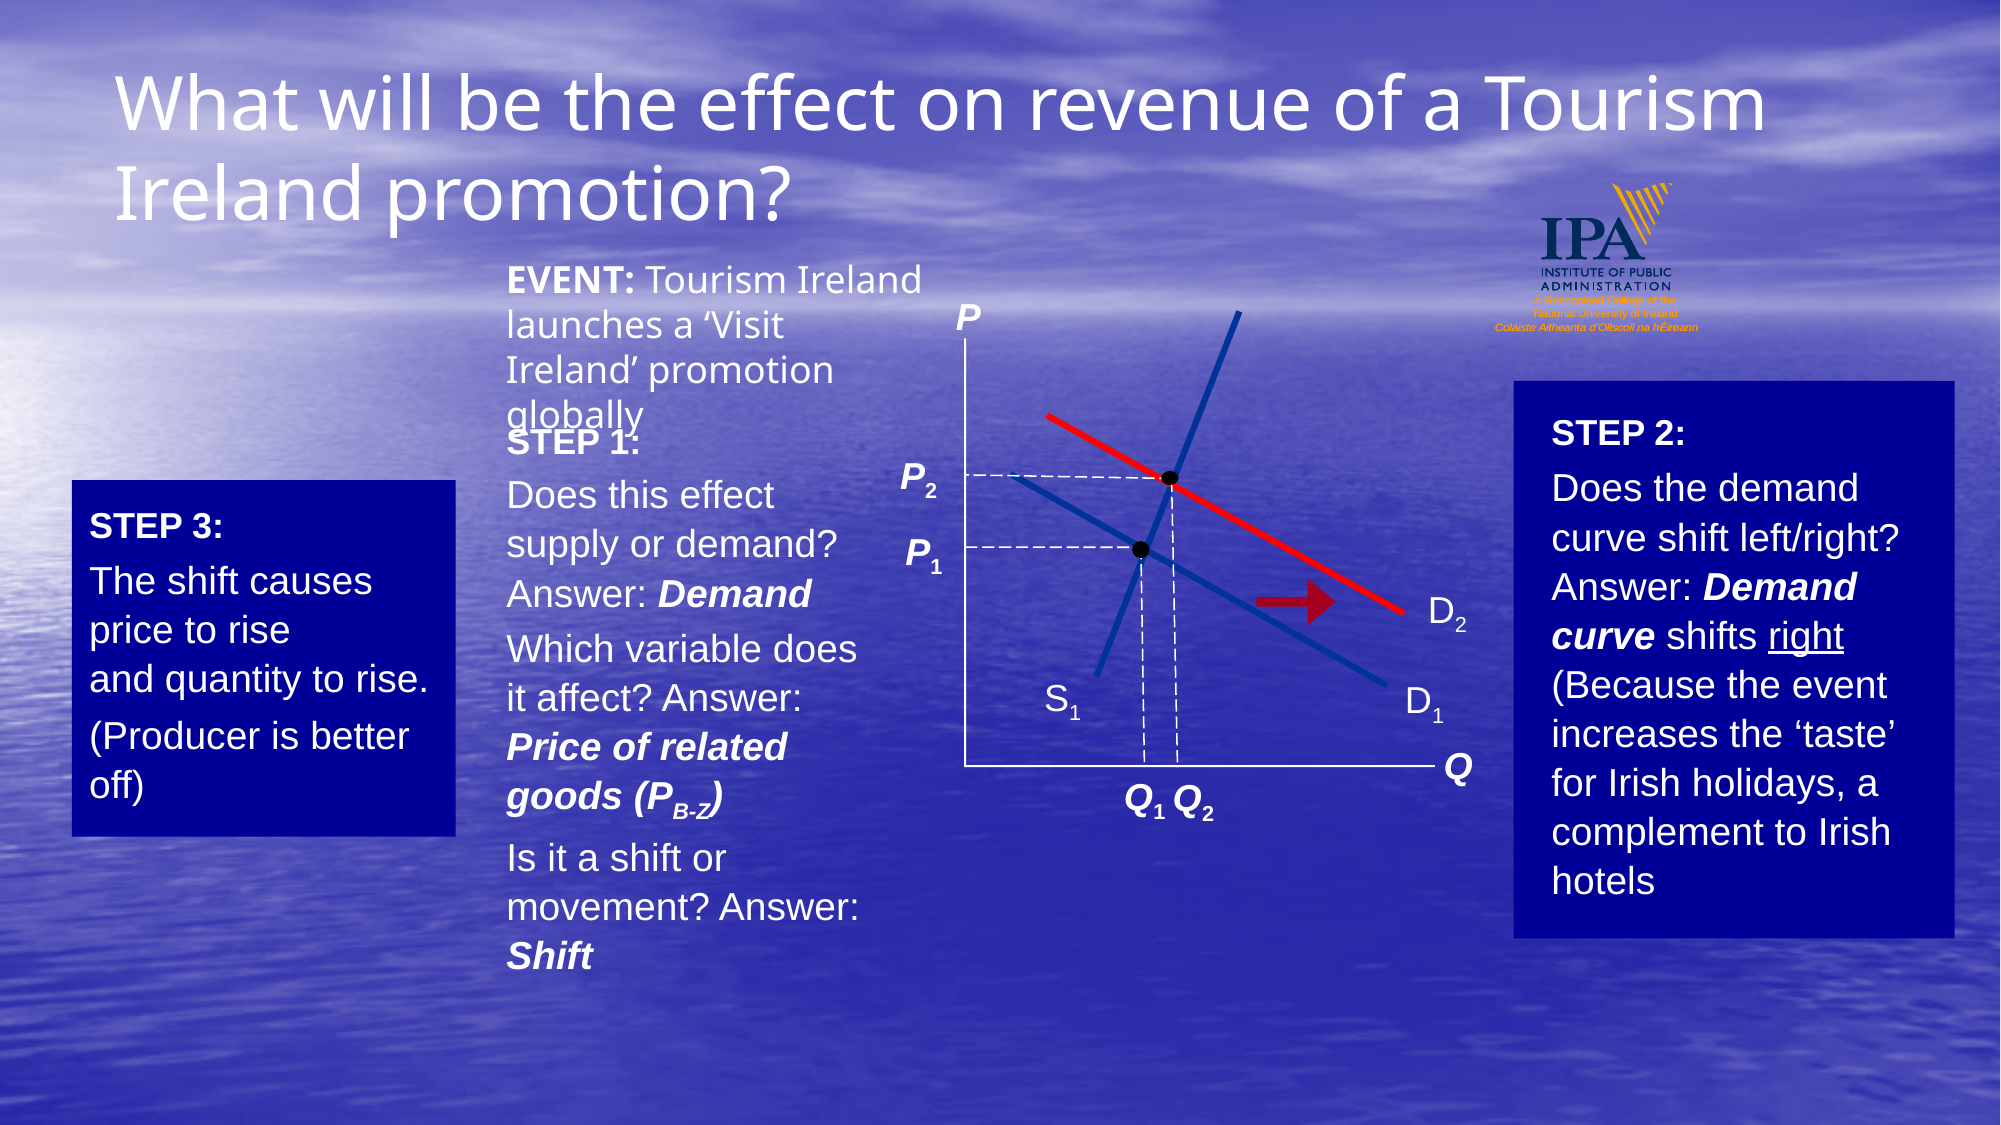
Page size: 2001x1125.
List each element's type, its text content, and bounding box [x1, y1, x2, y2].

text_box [1224, 639, 1479, 750]
list EVENT: Tourism Ireland launches a ‘Visit Ireland’ promotion globally [490, 248, 940, 400]
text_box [941, 285, 1486, 796]
text_box [1513, 380, 1955, 939]
text_box [71, 480, 456, 837]
text_box STEP 3: The shift causes price to rise and quantity to rise. (Producer is better off) [74, 483, 454, 765]
text_box What will be the effect on revenue of a Tourism Ireland promotion? [99, 47, 1900, 221]
text_box STEP 1: Does this effect supply or demand? Answer: Demand Which variable does it affect? Answer: Price of related goods (PB-Z) Is it a shift or movement? Answer: Shift [491, 409, 897, 985]
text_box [1023, 311, 1240, 451]
picture [1483, 177, 1728, 375]
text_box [888, 451, 1224, 813]
text_box STEP 2: Does the demand curve shift left/right? Answer: Demand curve shifts right (Because the event increases the ‘taste’ for Irish holidays, a complement to Irish hotels [1536, 390, 1931, 918]
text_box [893, 813, 1175, 819]
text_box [1047, 415, 1484, 639]
